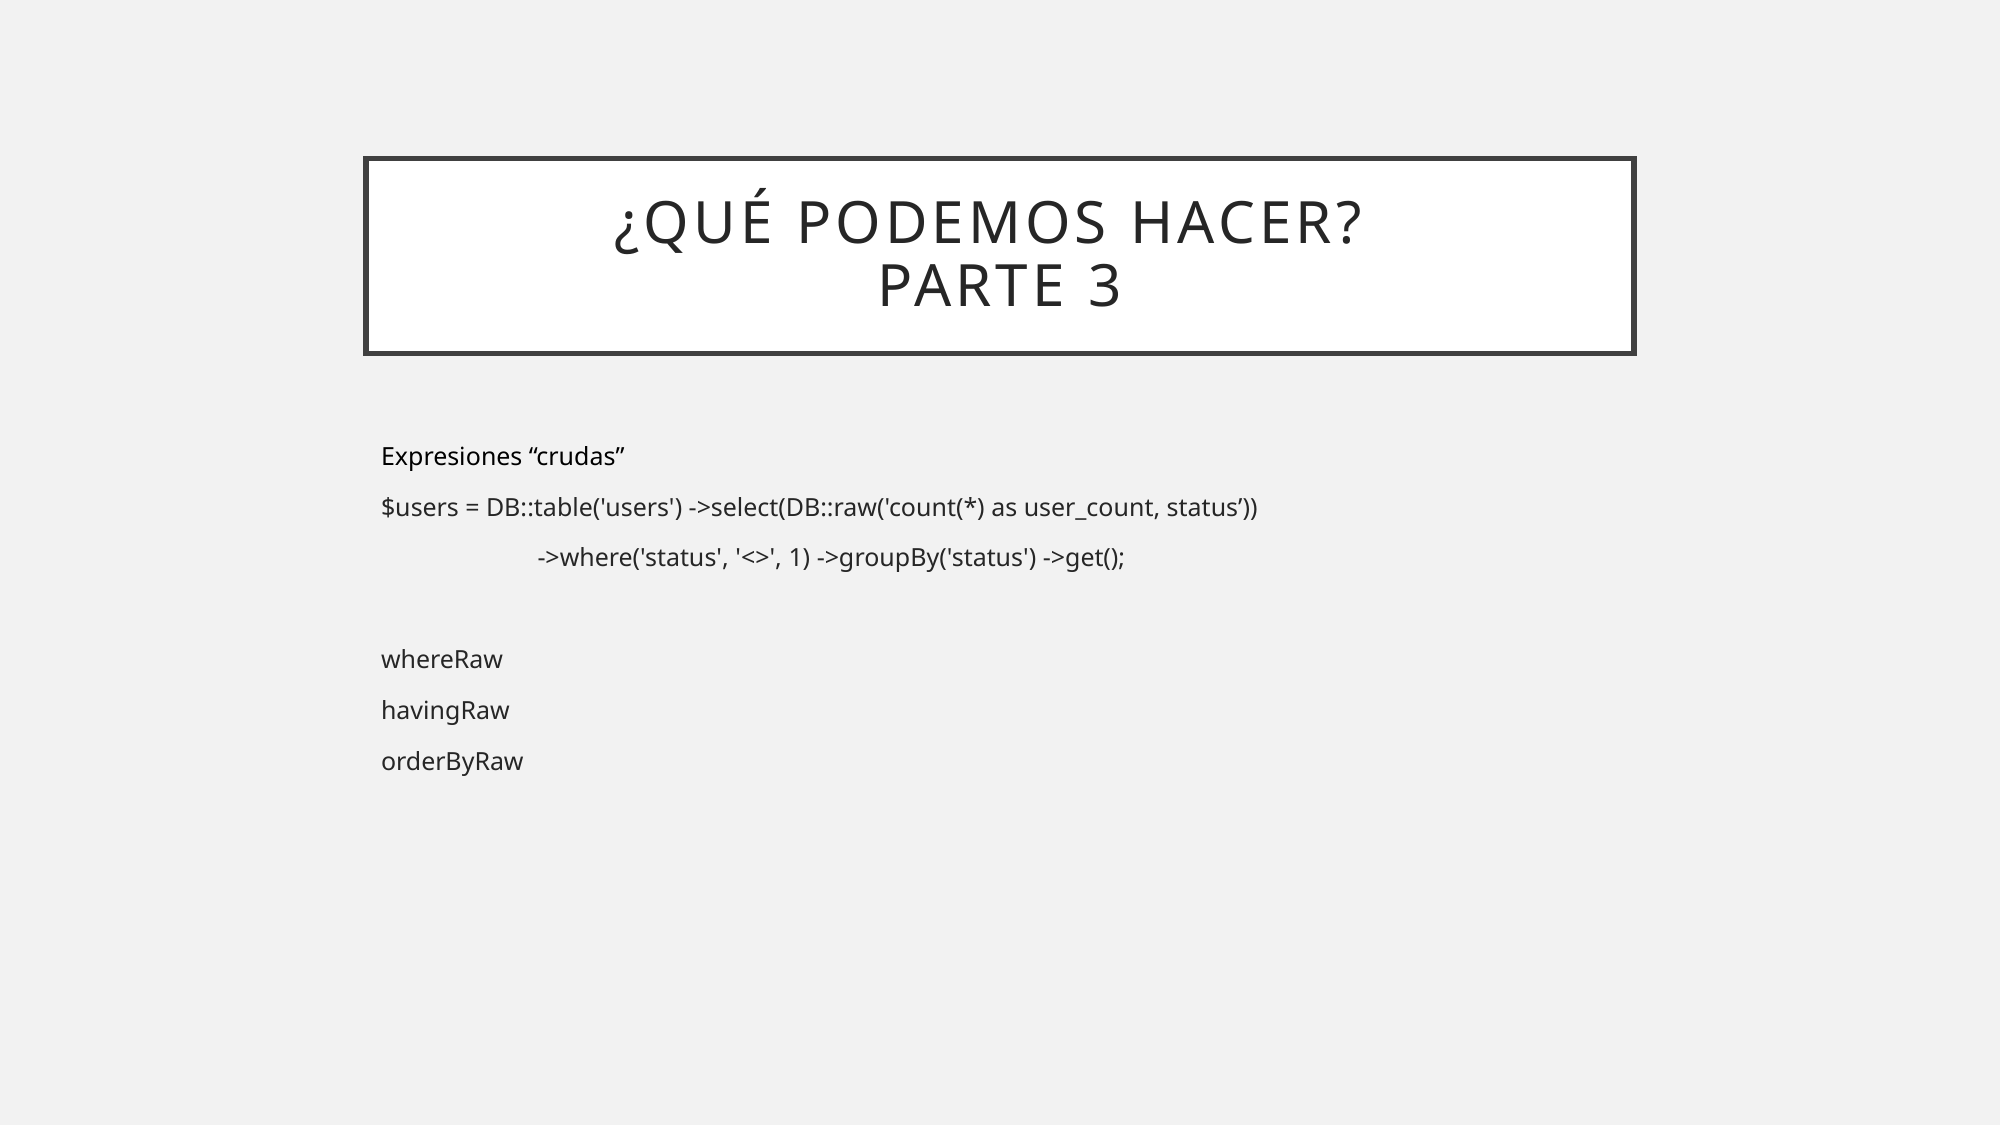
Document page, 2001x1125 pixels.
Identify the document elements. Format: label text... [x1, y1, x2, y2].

list Expresiones “crudas” $users = DB::table('users') ->select(DB::raw('count(*) as user_count, status’)) ->where('status', '<>', 1) ->groupBy('status') ->get(); whereRaw havingRaw orderByRaw [366, 432, 1761, 942]
title ¿qué podemos hacer? Parte 3 [363, 156, 1637, 356]
